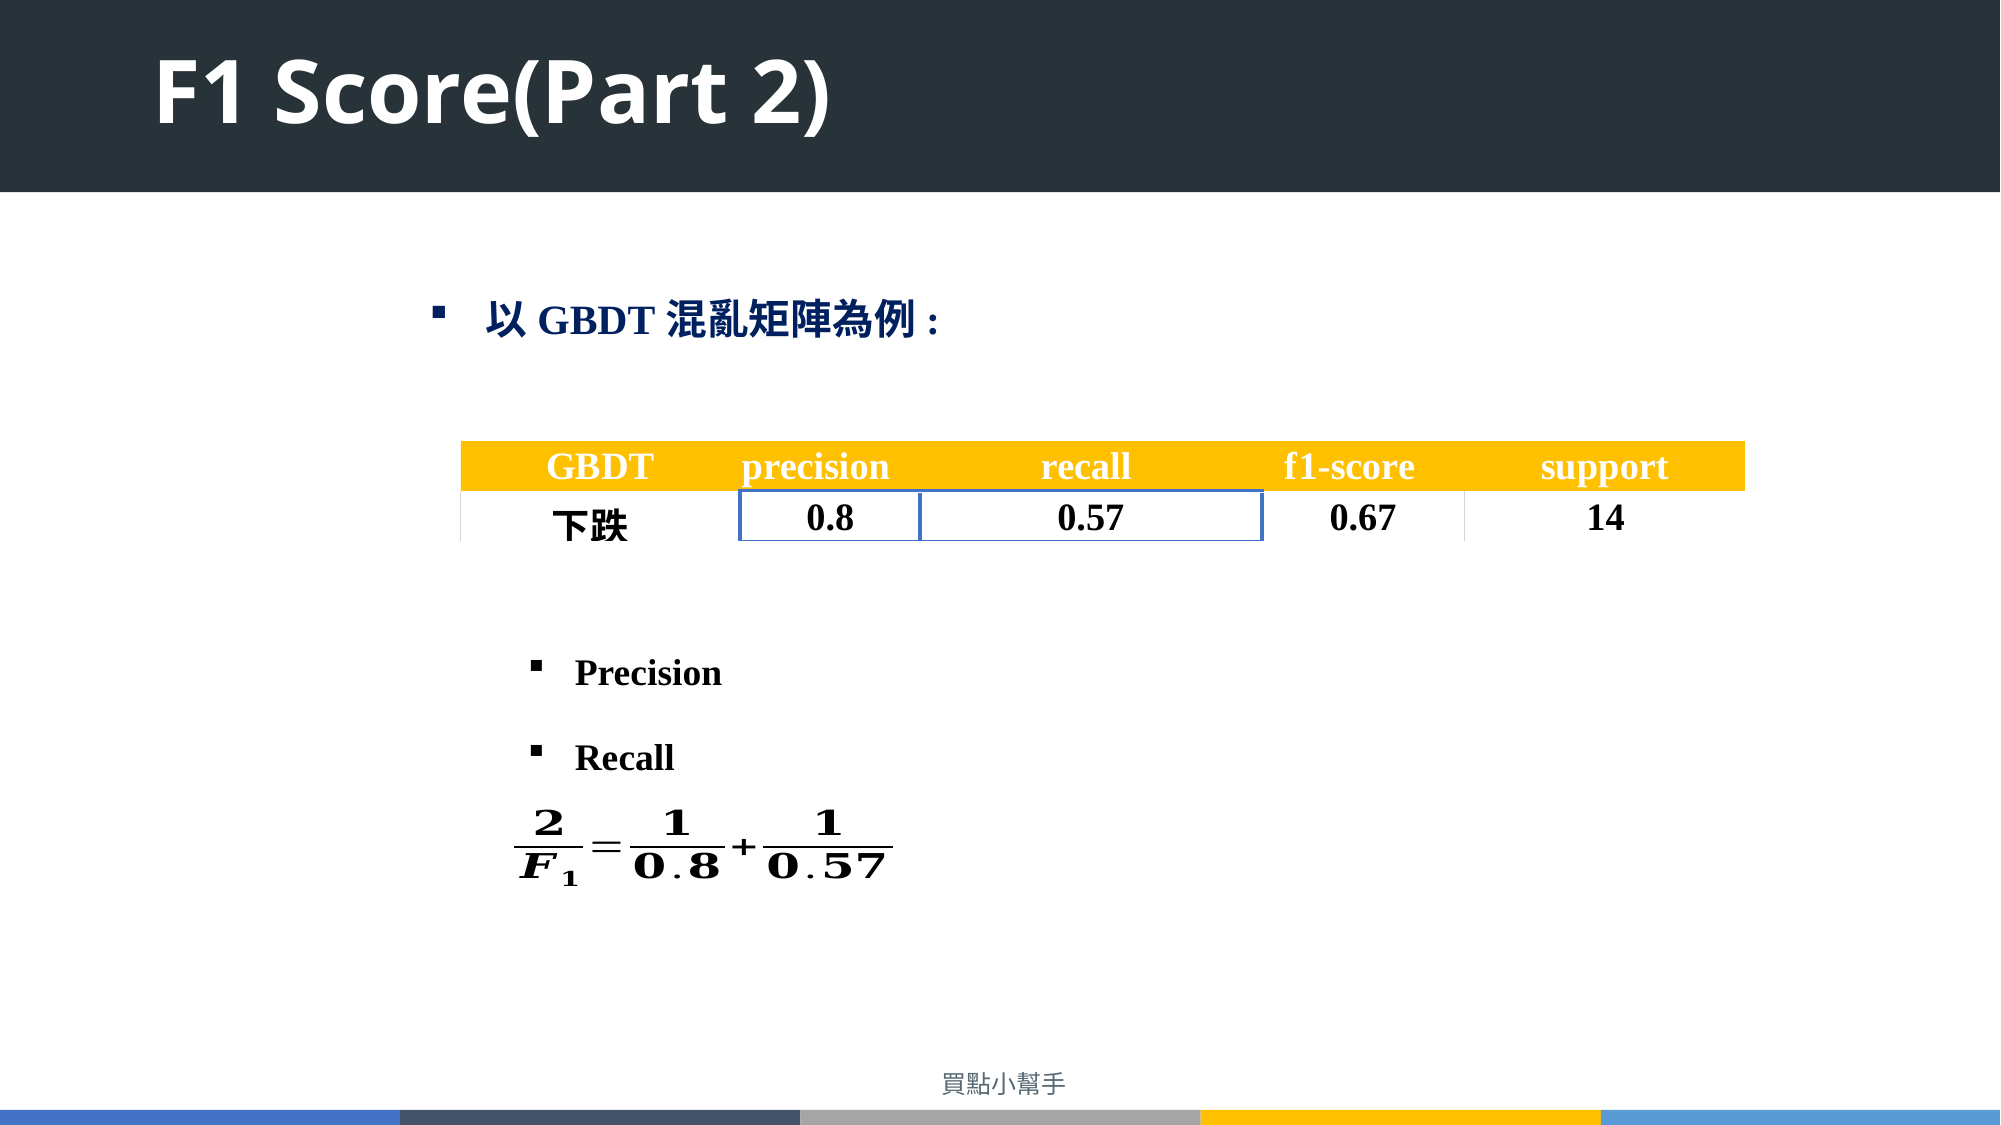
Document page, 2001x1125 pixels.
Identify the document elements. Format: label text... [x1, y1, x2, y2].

title F1 Score(Part 2) [137, 40, 1863, 151]
text_box 以GBDT混亂矩陣為例: [429, 292, 1302, 350]
text_box 買點小幫手 [666, 1060, 1342, 1107]
picture [459, 440, 1747, 543]
